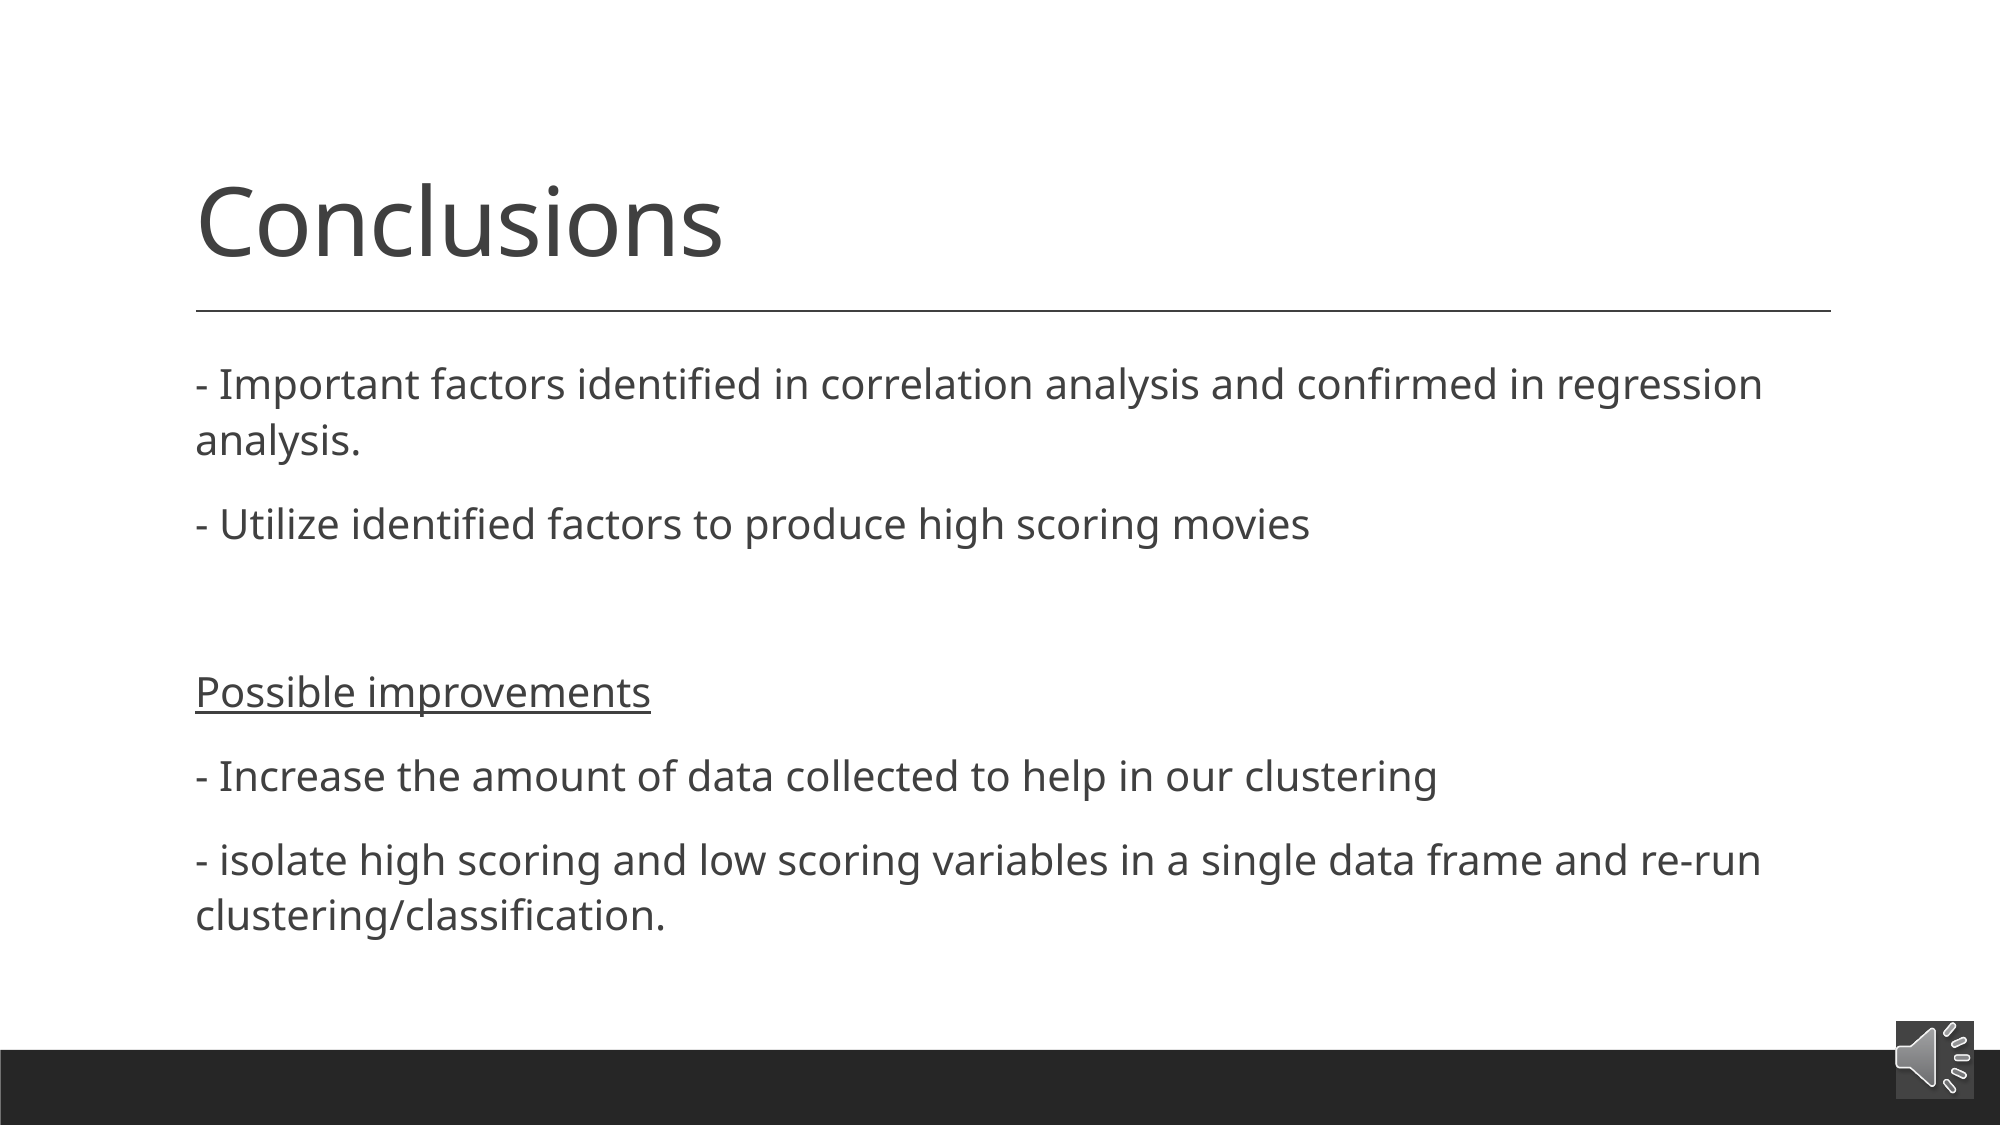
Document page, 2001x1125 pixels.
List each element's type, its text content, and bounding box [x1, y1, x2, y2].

picture [1894, 1019, 1976, 1101]
title Conclusions [180, 47, 1830, 285]
list - Important factors identified in correlation analysis and confirmed in regression analysis. - Utilize identified factors to produce high scoring movies Possible improvements - Increase the amount of data collected to help in our clustering - isolate high scoring and low scoring variables in a single data frame and re-run clustering/classification. [180, 345, 1830, 963]
